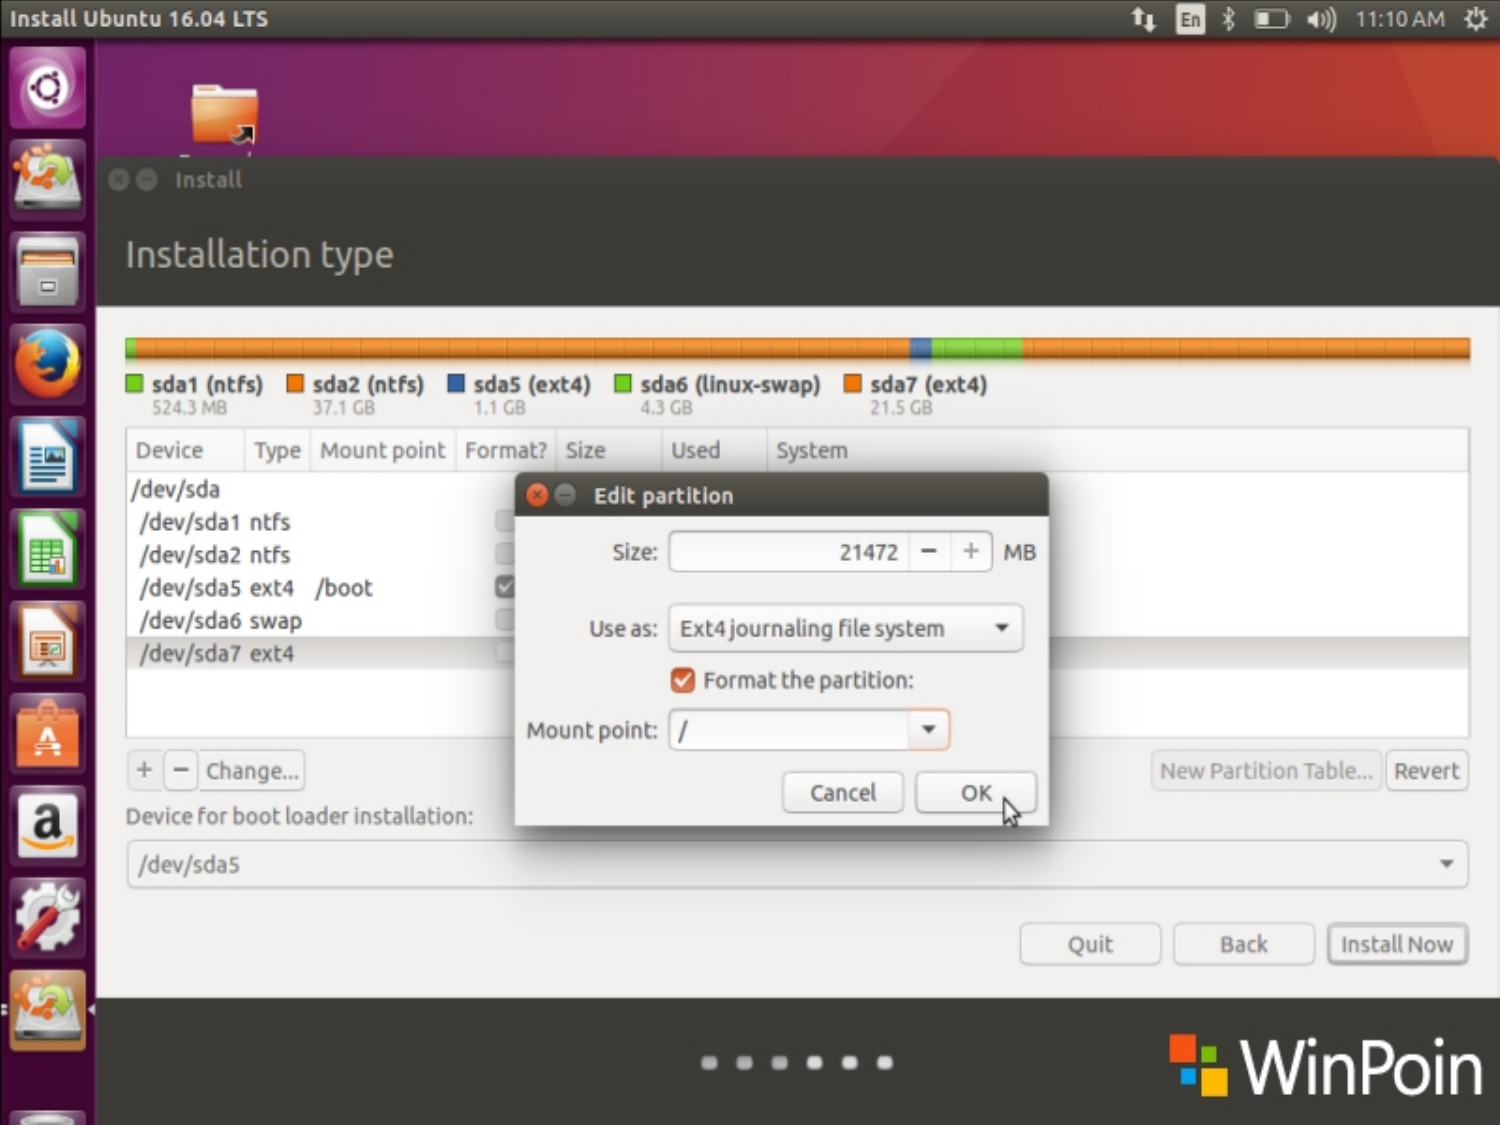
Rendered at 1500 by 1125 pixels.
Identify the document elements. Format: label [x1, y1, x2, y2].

list [0, 0, 1500, 1125]
